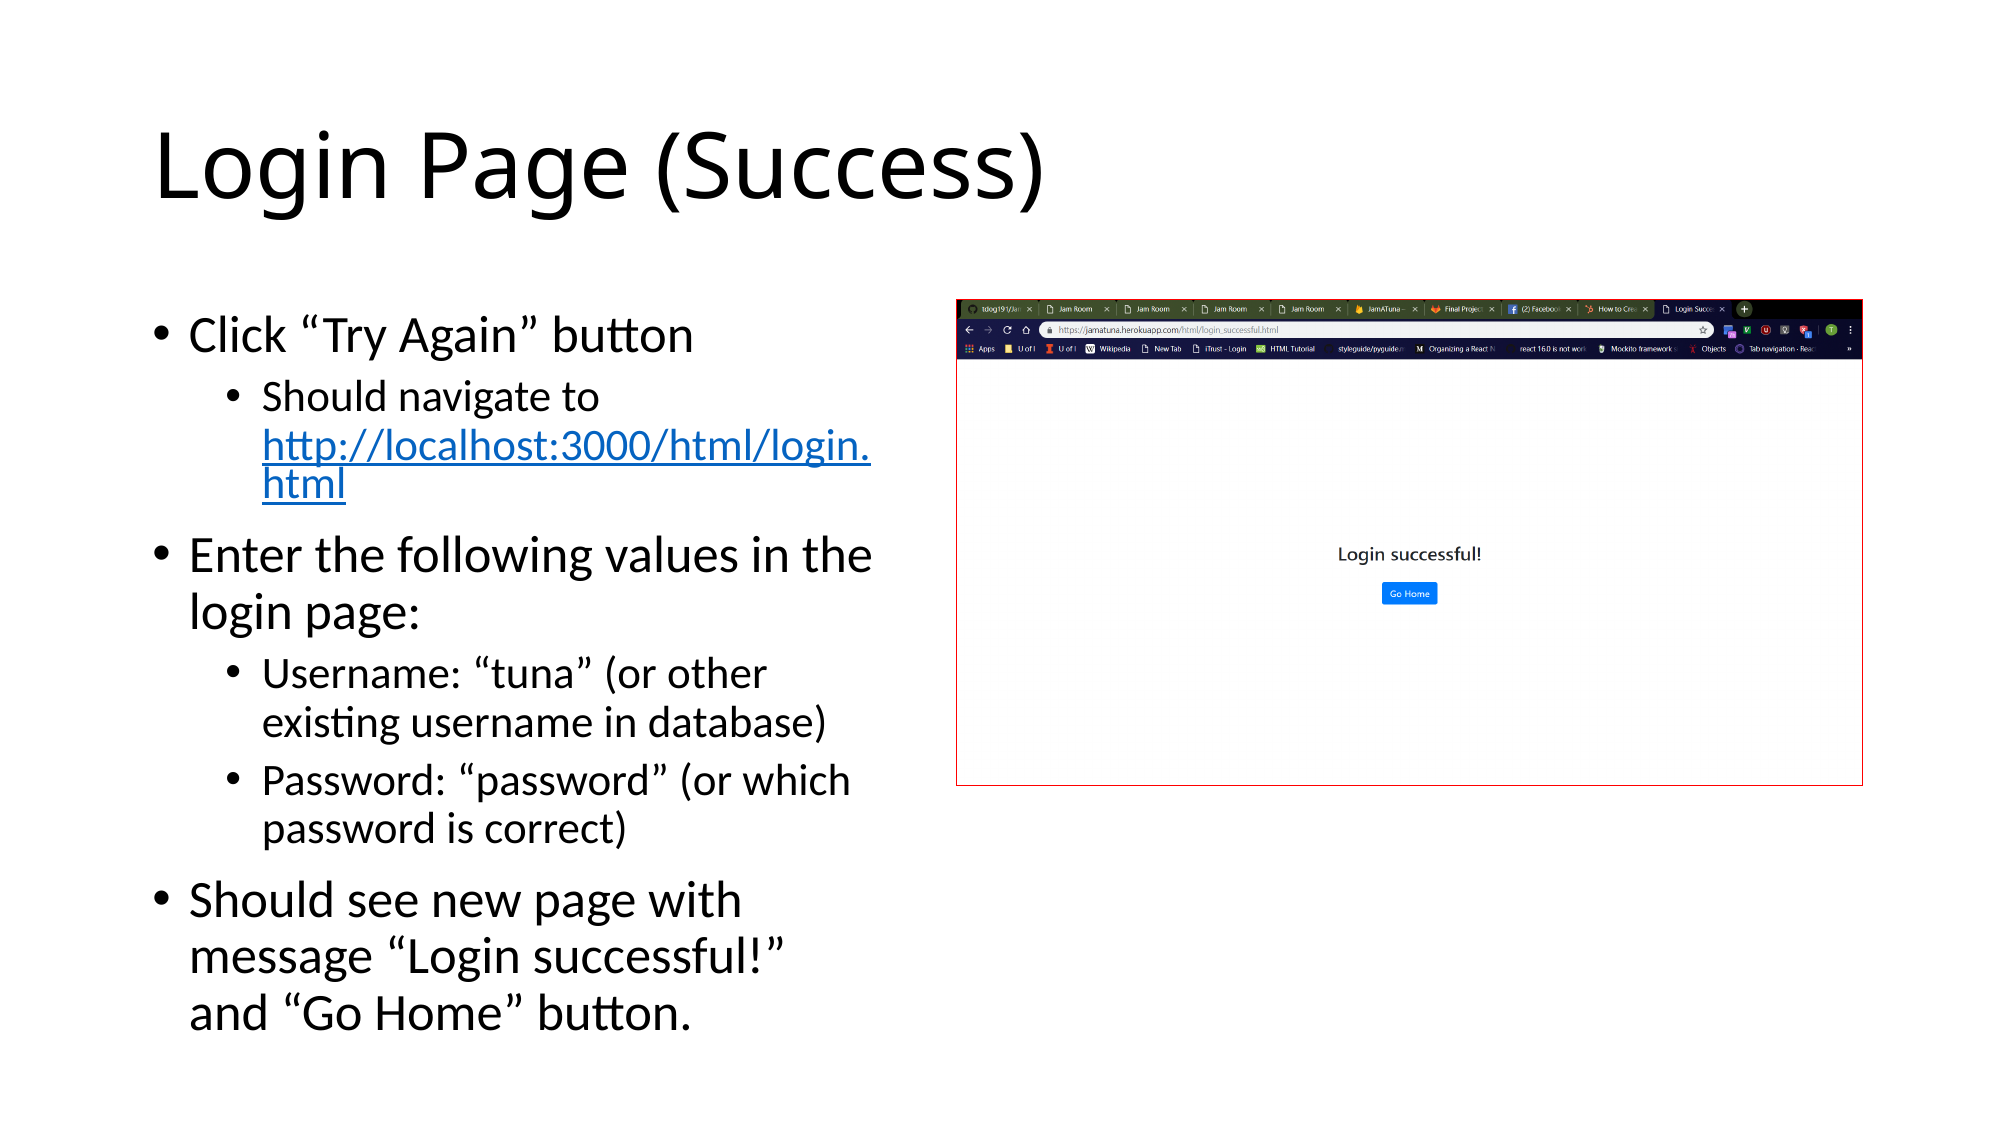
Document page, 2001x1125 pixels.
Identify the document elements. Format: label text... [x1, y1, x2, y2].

list Click “Try Again” button Should navigate to http://localhost:3000/html/login.html Enter the following values in the login page: Username: “tuna” (or other existing username in database) Password: “password” (or which password is correct) Should see new page with message “Login successful!” and “Go Home” button. [137, 299, 890, 1014]
title Login Page (Success) [137, 59, 1863, 278]
picture [956, 299, 1863, 786]
